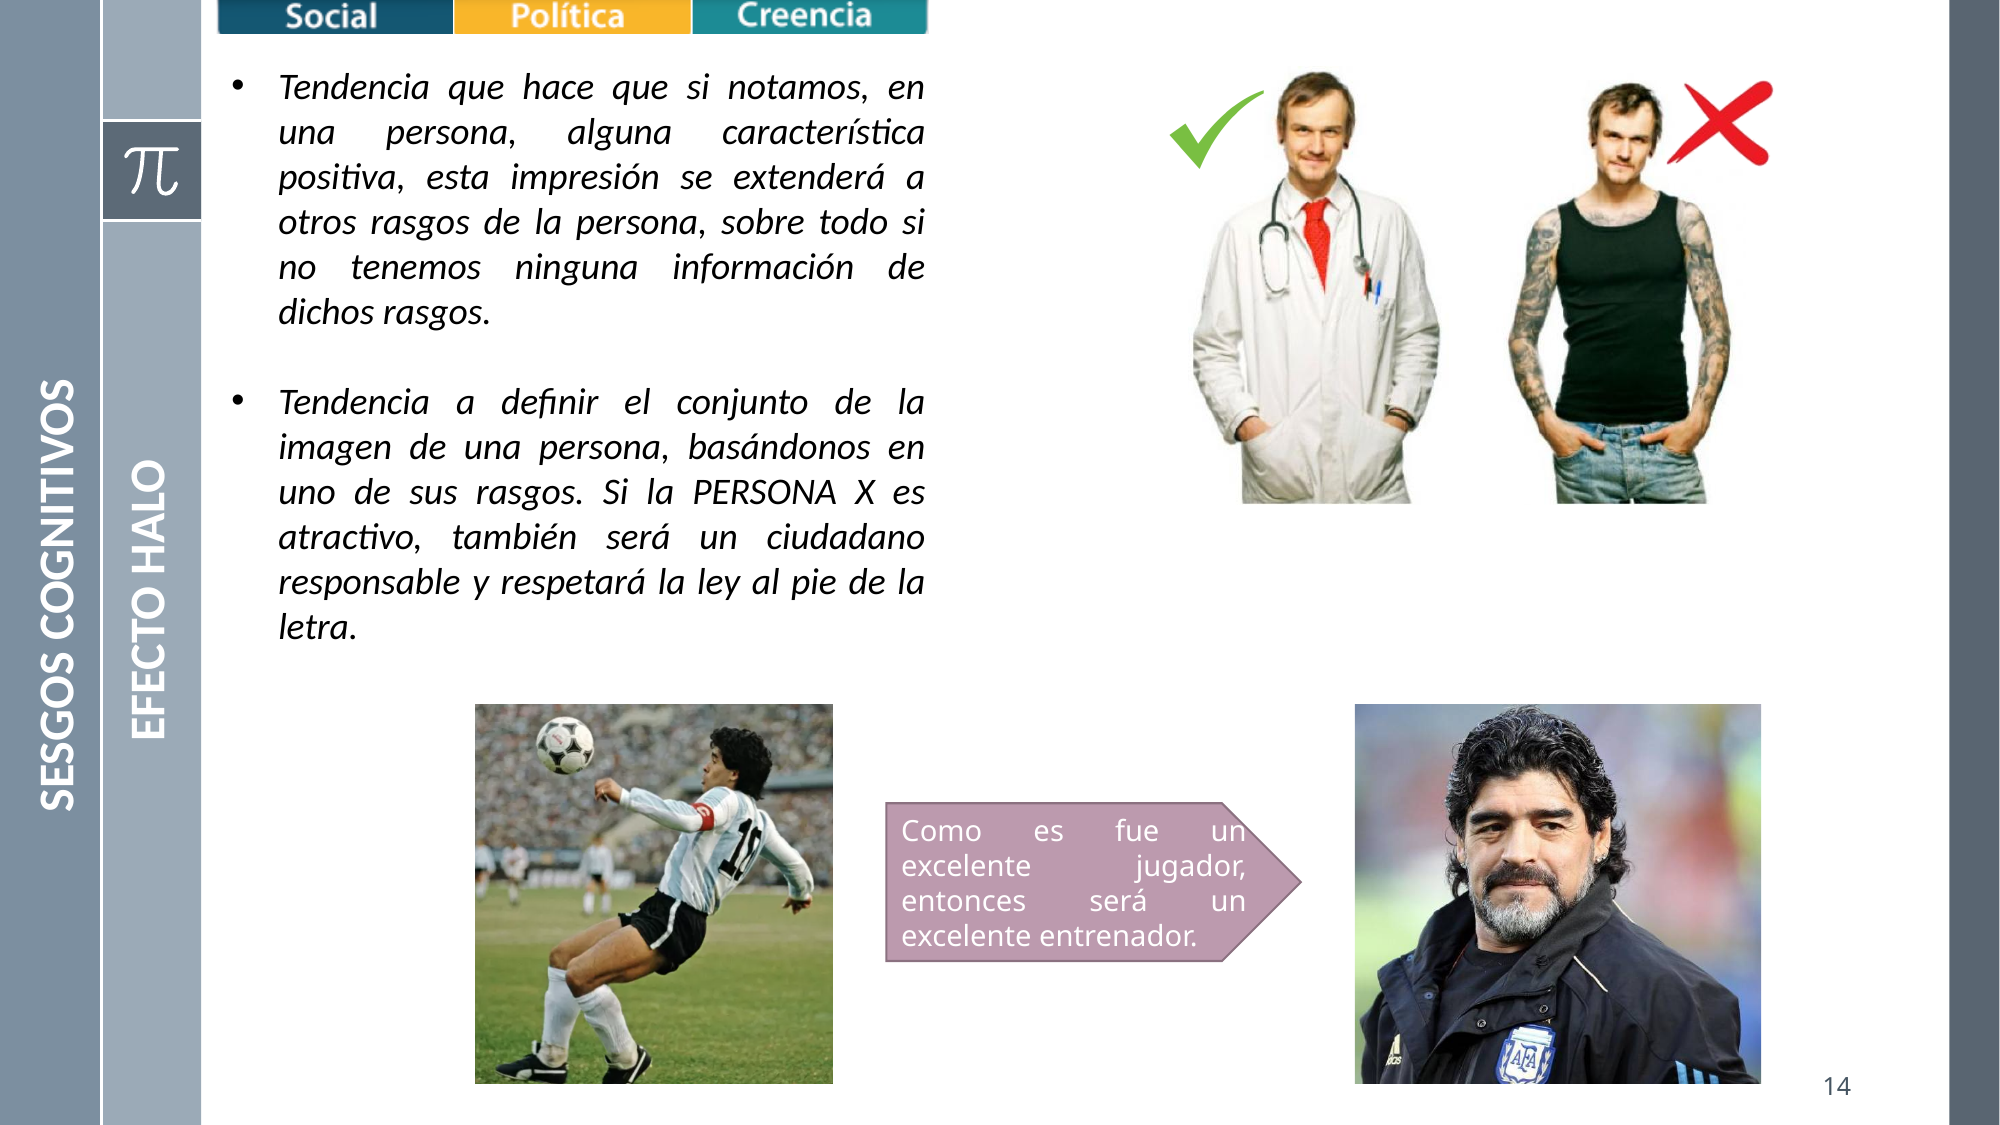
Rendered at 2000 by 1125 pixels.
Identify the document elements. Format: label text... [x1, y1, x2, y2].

text_box EFECTO HALO [106, 444, 182, 757]
picture [1165, 66, 1778, 505]
picture [216, 0, 453, 34]
text_box SESGOS COGNITIVOS [16, 364, 91, 828]
text_box Como es fue un excelente jugador, entonces será un excelente entrenador. [885, 802, 1303, 963]
picture [475, 704, 833, 1084]
picture [1354, 704, 1762, 1084]
text_box Tendencia que hace que si notamos, en una persona, alguna característica positiva, esta impresión se extenderá a otros rasgos de la persona, sobre todo si no tenemos ninguna información de dichos rasgos. Tendencia a definir el conjunto de la imagen de una persona, basándonos en uno de sus rasgos. Si la PERSONA X es atractivo, también será un ciudadano responsable y respetará la ley al pie de la letra. [216, 54, 941, 655]
slide_number 14 [1766, 1057, 1867, 1118]
picture [692, 0, 929, 34]
picture [454, 0, 691, 34]
